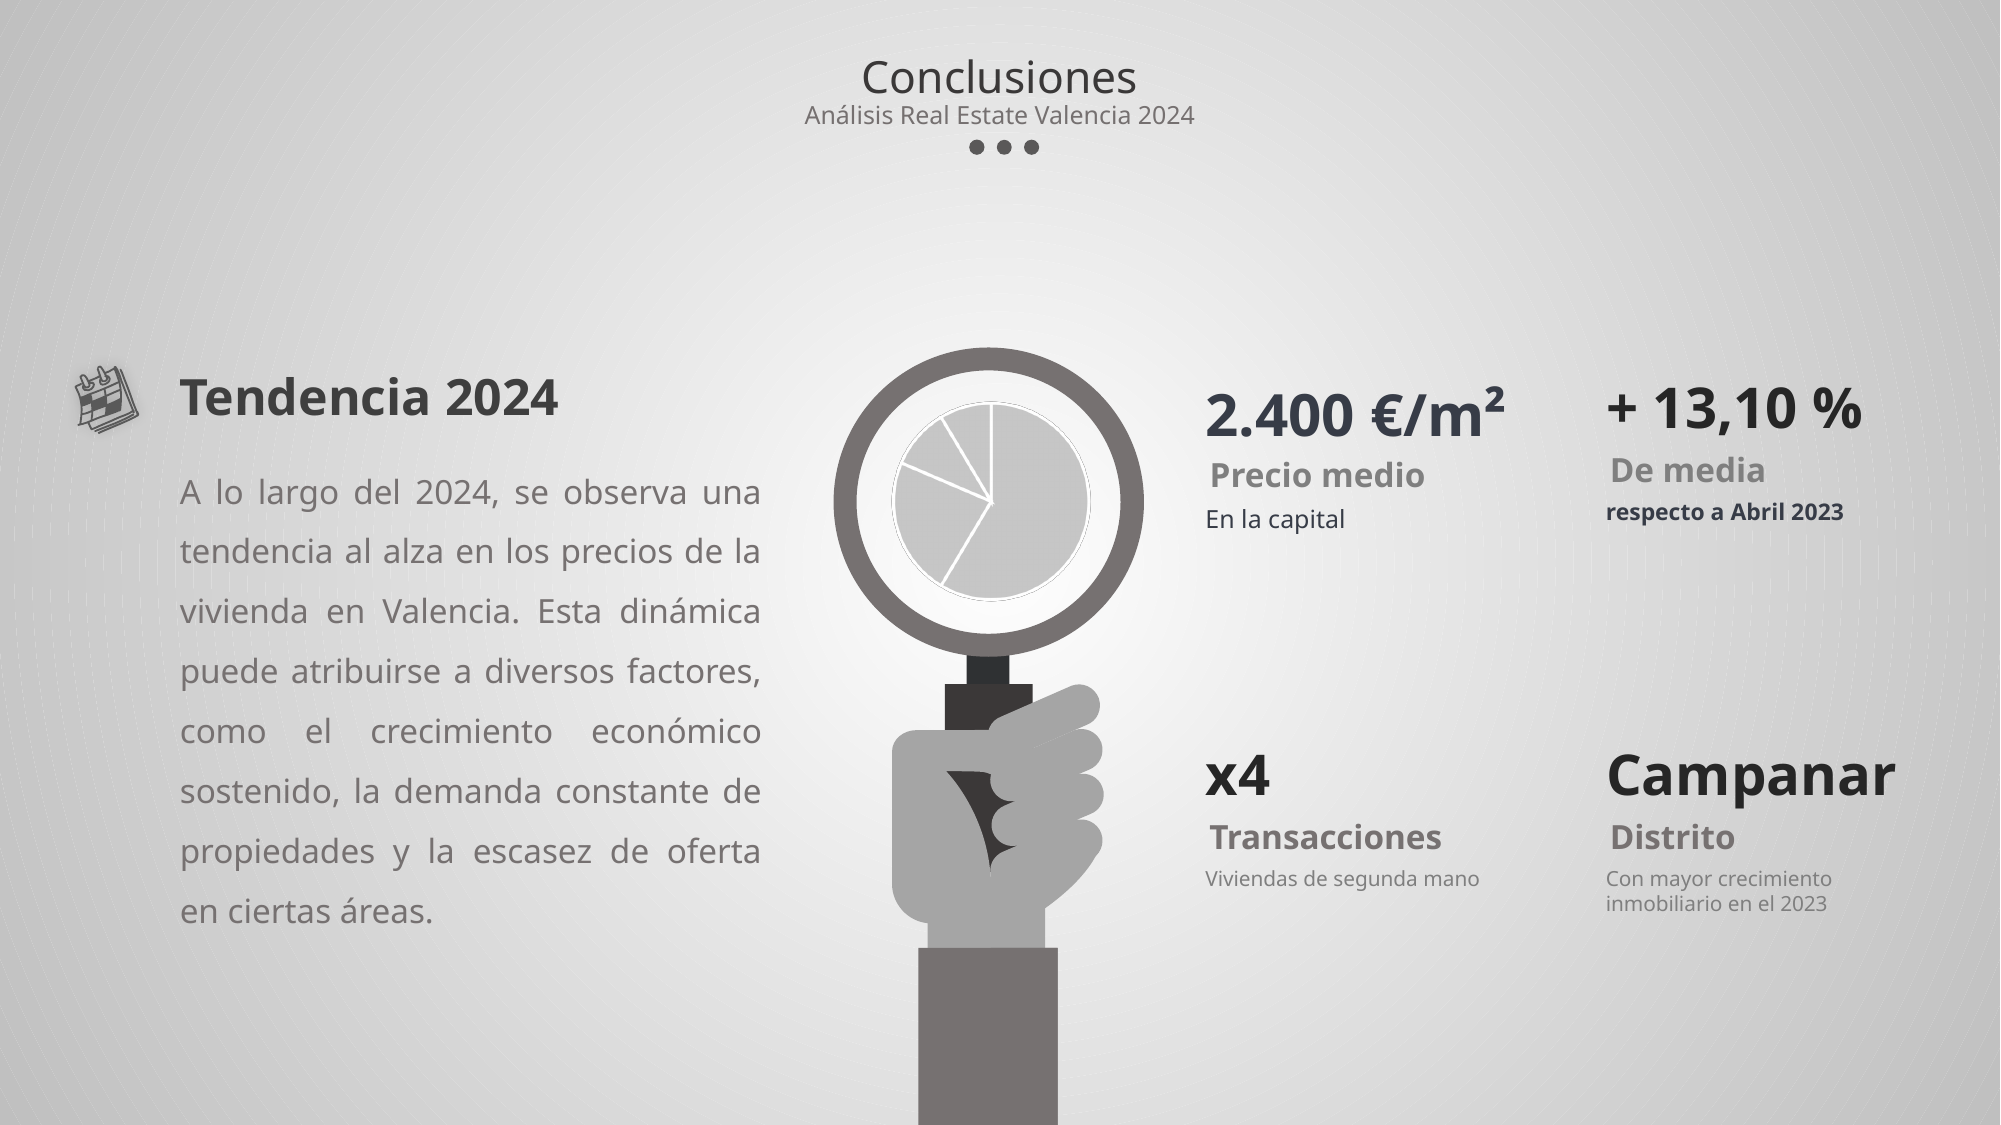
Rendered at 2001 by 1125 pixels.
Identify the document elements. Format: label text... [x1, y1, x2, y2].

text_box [1190, 731, 1558, 978]
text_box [499, 41, 1501, 155]
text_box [833, 347, 1145, 1125]
text_box [74, 365, 140, 434]
text_box A lo largo del 2024, se observa una tendencia al alza en los precios de la vivienda en Valencia. Esta dinámica puede atribuirse a diversos factores, como el crecimiento económico sostenido, la demanda constante de propiedades y la escasez de oferta en ciertas áreas. [164, 443, 778, 1042]
picture [853, 381, 1128, 620]
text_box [1590, 731, 1940, 978]
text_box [1190, 370, 1529, 617]
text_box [1590, 364, 1929, 611]
text_box Tendencia 2024 [164, 357, 797, 438]
